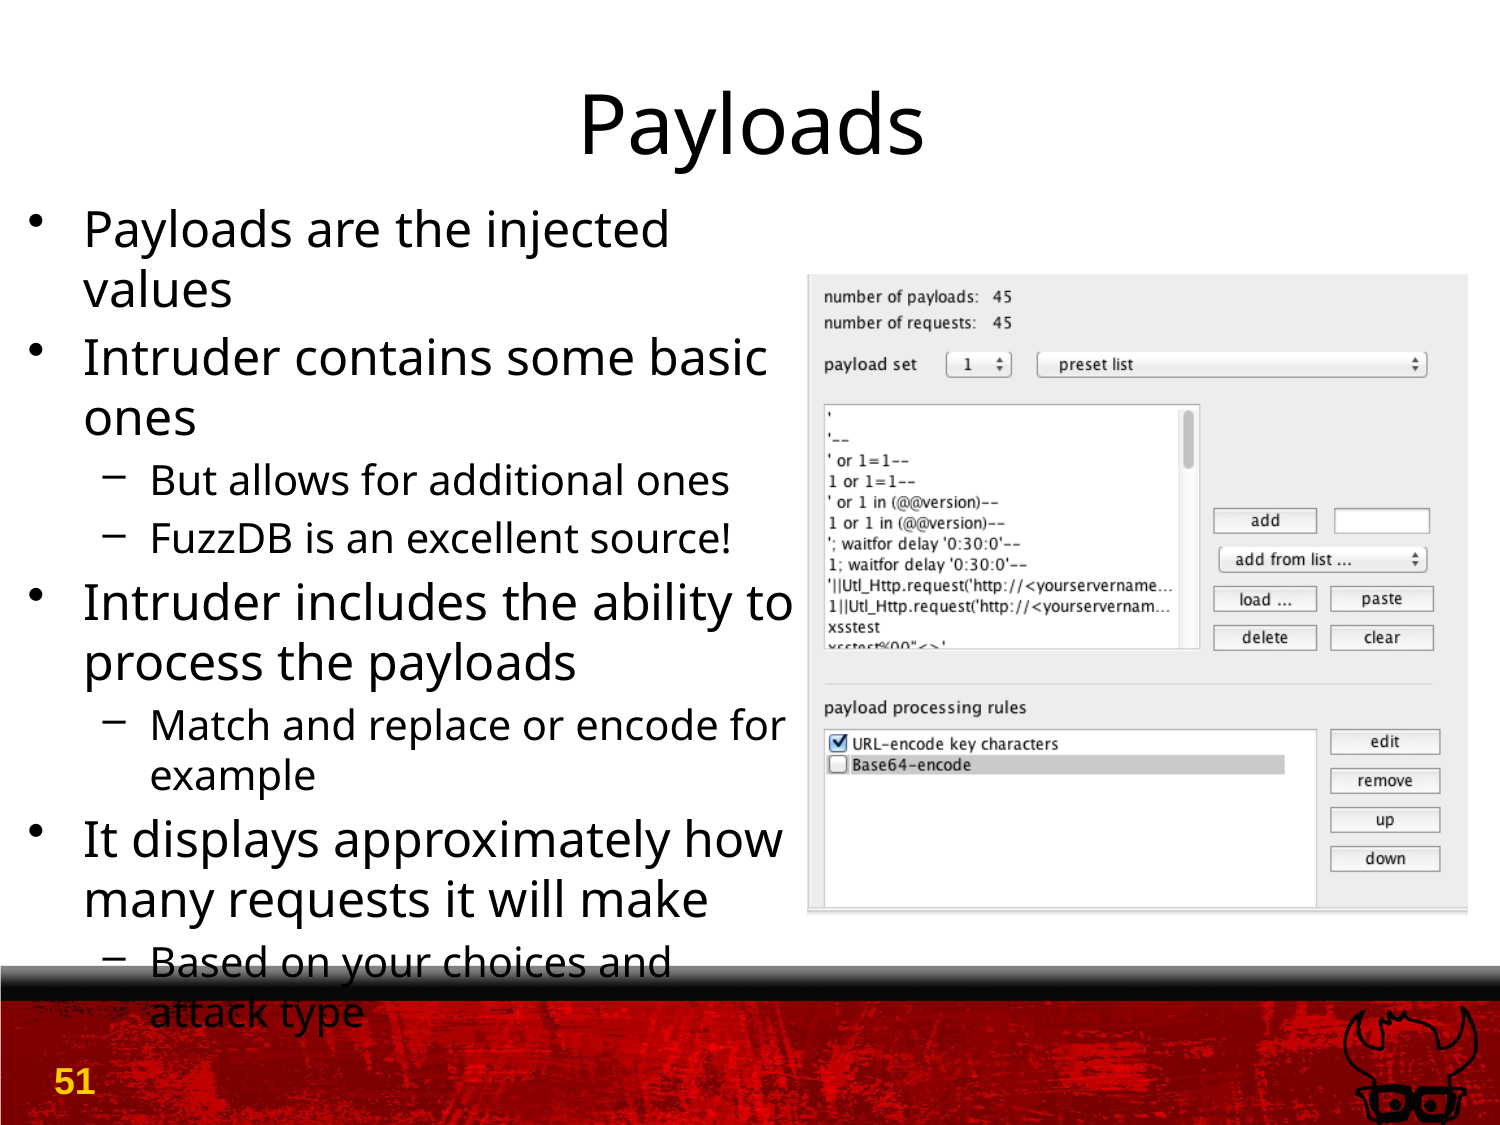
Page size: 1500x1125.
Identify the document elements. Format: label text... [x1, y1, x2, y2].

picture [0, 274, 1500, 1125]
list Payloads are the injected values Intruder contains some basic ones But allows for additional ones FuzzDB is an excellent source! Intruder includes the ability to process the payloads Match and replace or encode for example It displays approximately how many requests it will make Based on your choices and attack type [12, 189, 813, 915]
title Payloads [35, 24, 1469, 219]
